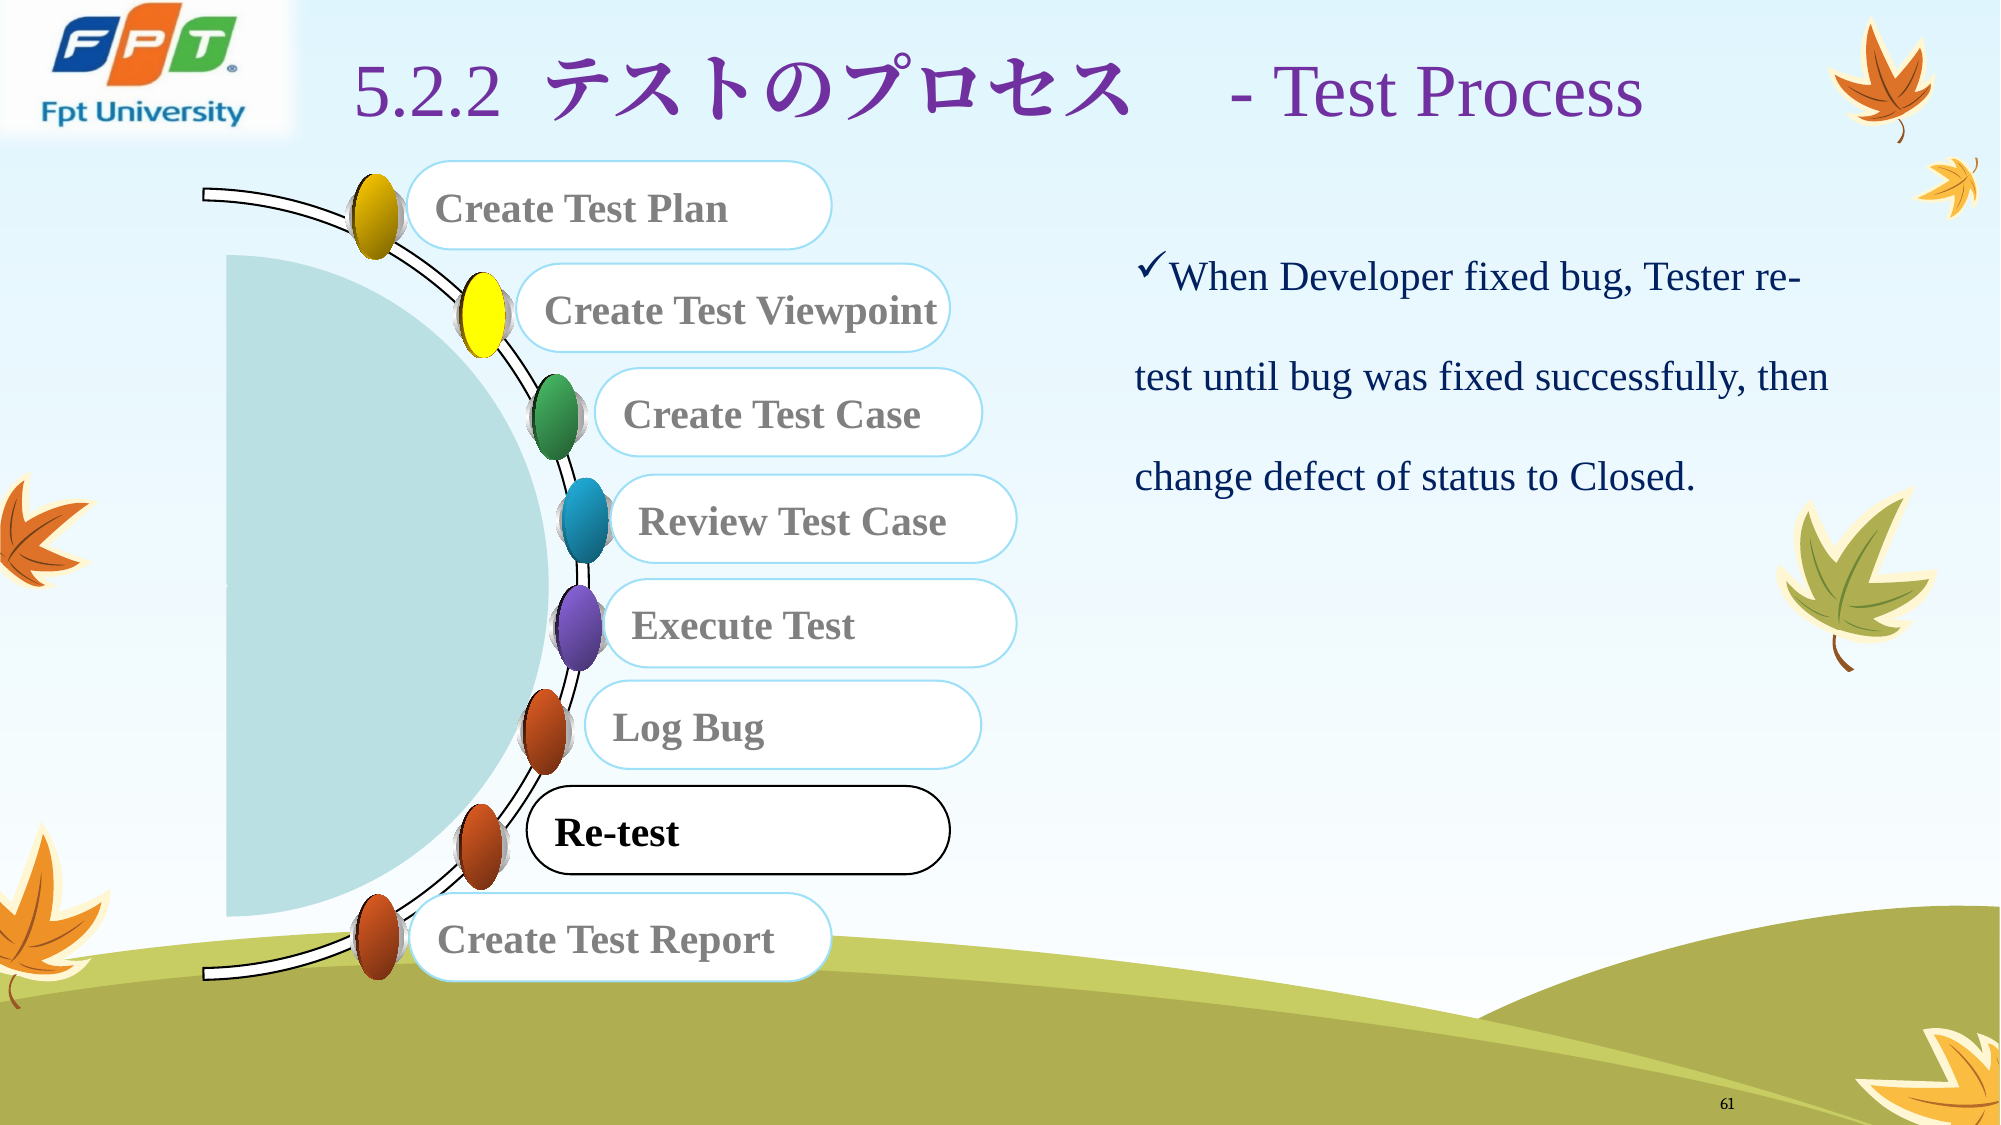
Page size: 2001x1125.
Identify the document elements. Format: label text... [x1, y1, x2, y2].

text_box When Developer fixed bug, Tester re-test until bug was fixed successfully, then change defect of status to Closed. [1119, 191, 1863, 969]
text_box Create Test Viewpoint [516, 262, 952, 354]
text_box [226, 255, 549, 917]
text_box [202, 935, 349, 981]
text_box Log Bug [583, 679, 983, 770]
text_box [548, 585, 612, 671]
text_box [575, 564, 590, 585]
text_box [516, 689, 576, 775]
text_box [452, 804, 512, 890]
text_box [202, 187, 345, 232]
title 5.2.2 テストのプロセス - Test Process [312, 12, 1749, 140]
text_box Execute Test [612, 578, 1018, 669]
text_box [561, 671, 581, 690]
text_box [525, 374, 588, 460]
text_box Create Test Case [593, 367, 984, 458]
text_box [1023, 161, 1787, 980]
text_box [555, 460, 576, 477]
text_box [399, 249, 452, 301]
text_box Create Test Plan [408, 160, 833, 251]
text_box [345, 174, 408, 260]
text_box Re-test [525, 784, 951, 876]
text_box Review Test Case [619, 473, 1018, 564]
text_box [452, 272, 516, 358]
text_box [408, 867, 452, 920]
slide_number 61 [1644, 1083, 1750, 1122]
picture [0, 0, 312, 155]
text_box [503, 352, 531, 392]
text_box Create Test Report [408, 892, 833, 983]
text_box [507, 775, 542, 822]
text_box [349, 894, 408, 980]
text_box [555, 477, 619, 564]
